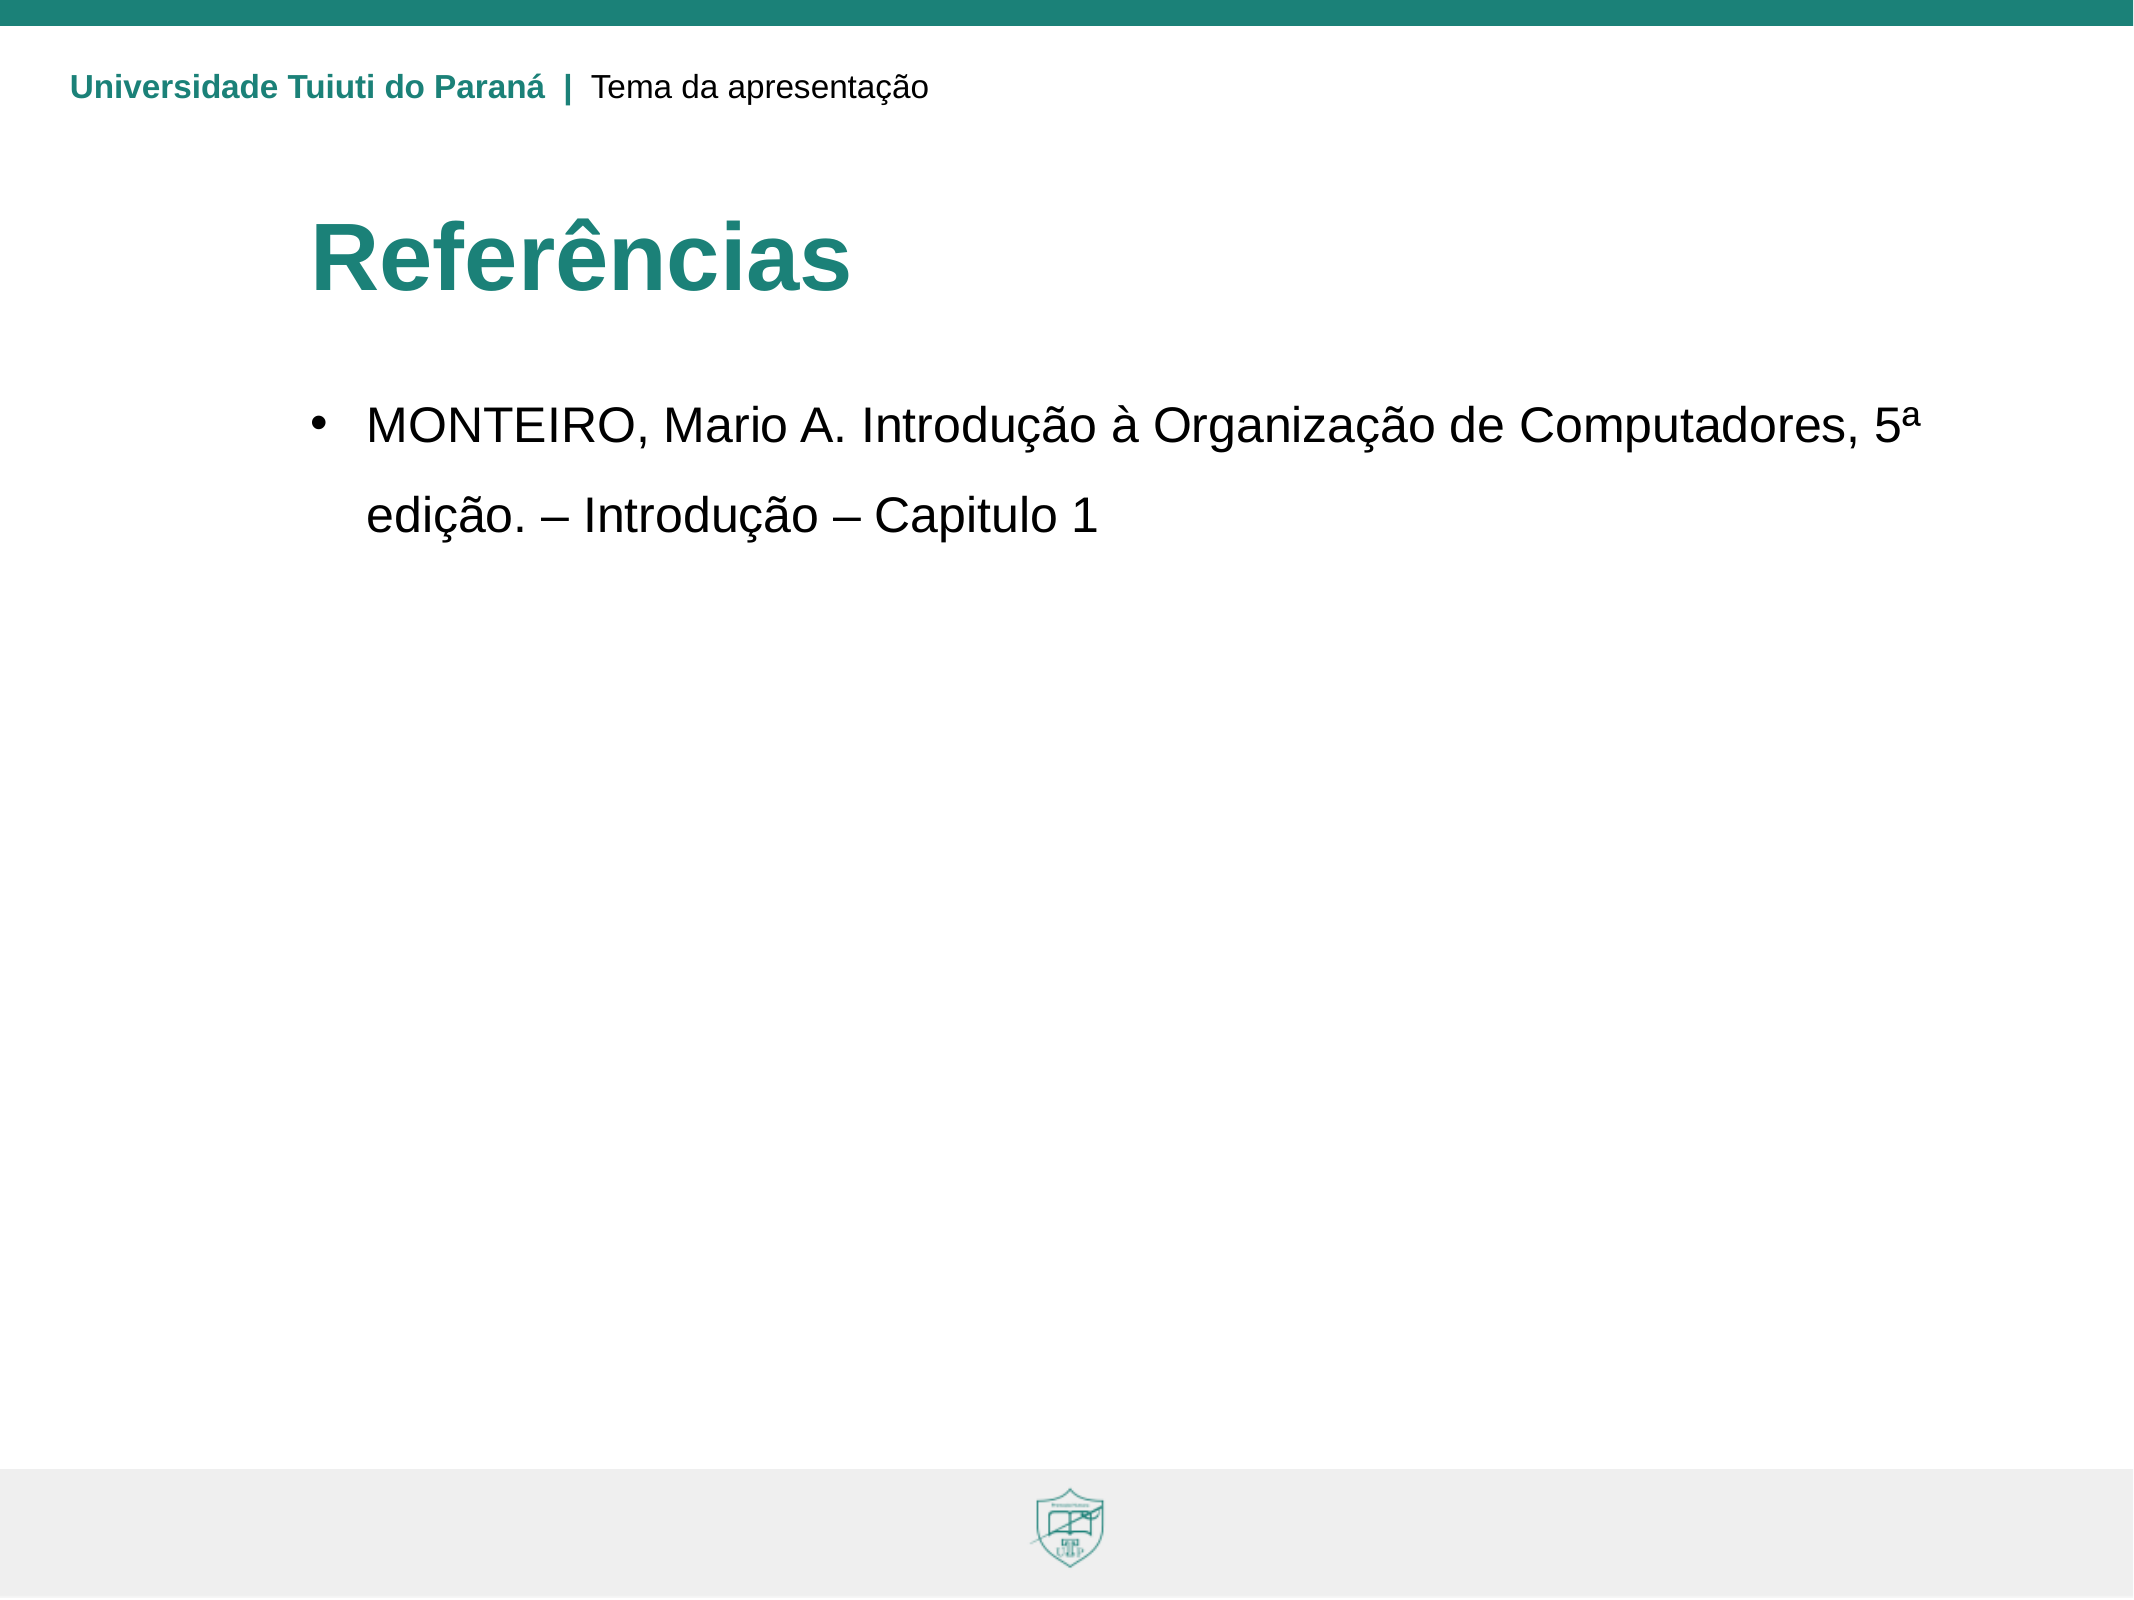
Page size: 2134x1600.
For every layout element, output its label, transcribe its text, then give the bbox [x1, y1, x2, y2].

picture [0, 1469, 2134, 1598]
text_box Universidade Tuiuti do Paraná | Tema da apresentação [63, 59, 936, 112]
text_box Referências MONTEIRO, Mario A. Introdução à Organização de Computadores, 5ª edição. – Introdução – Capitulo 1 [304, 188, 1990, 639]
picture [0, 0, 2134, 26]
